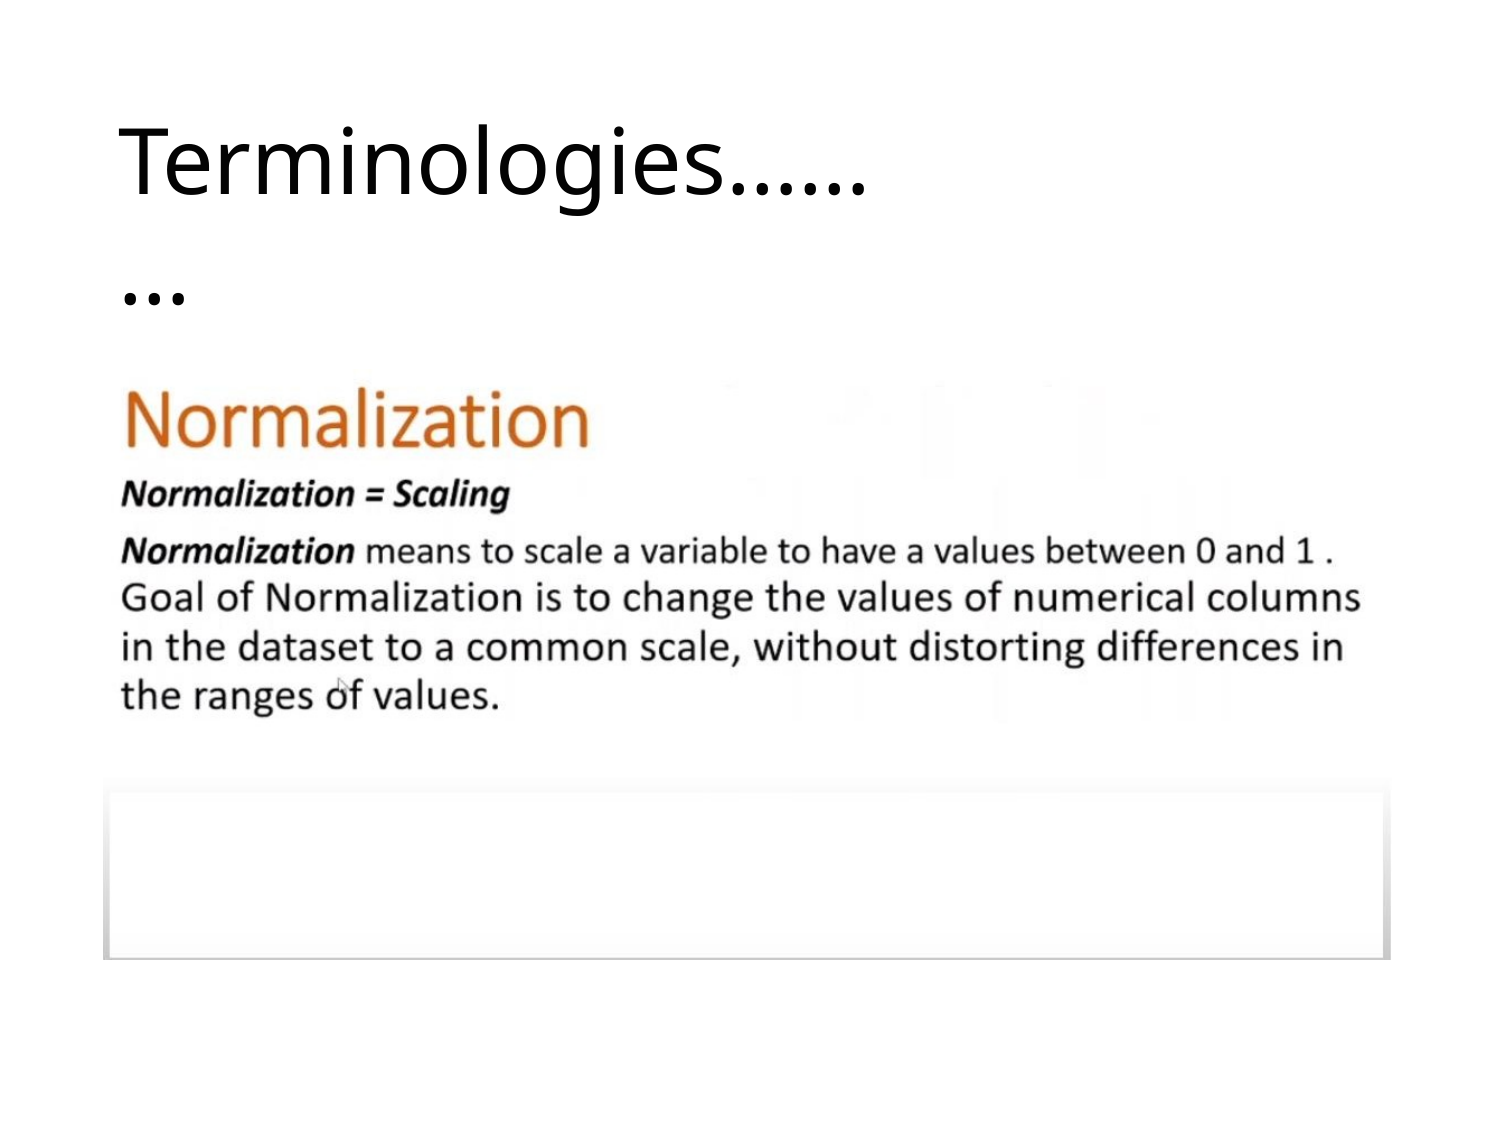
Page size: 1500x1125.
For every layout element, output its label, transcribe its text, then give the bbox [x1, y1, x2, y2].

title Terminologies……… [116, 100, 889, 323]
picture [102, 369, 1392, 961]
